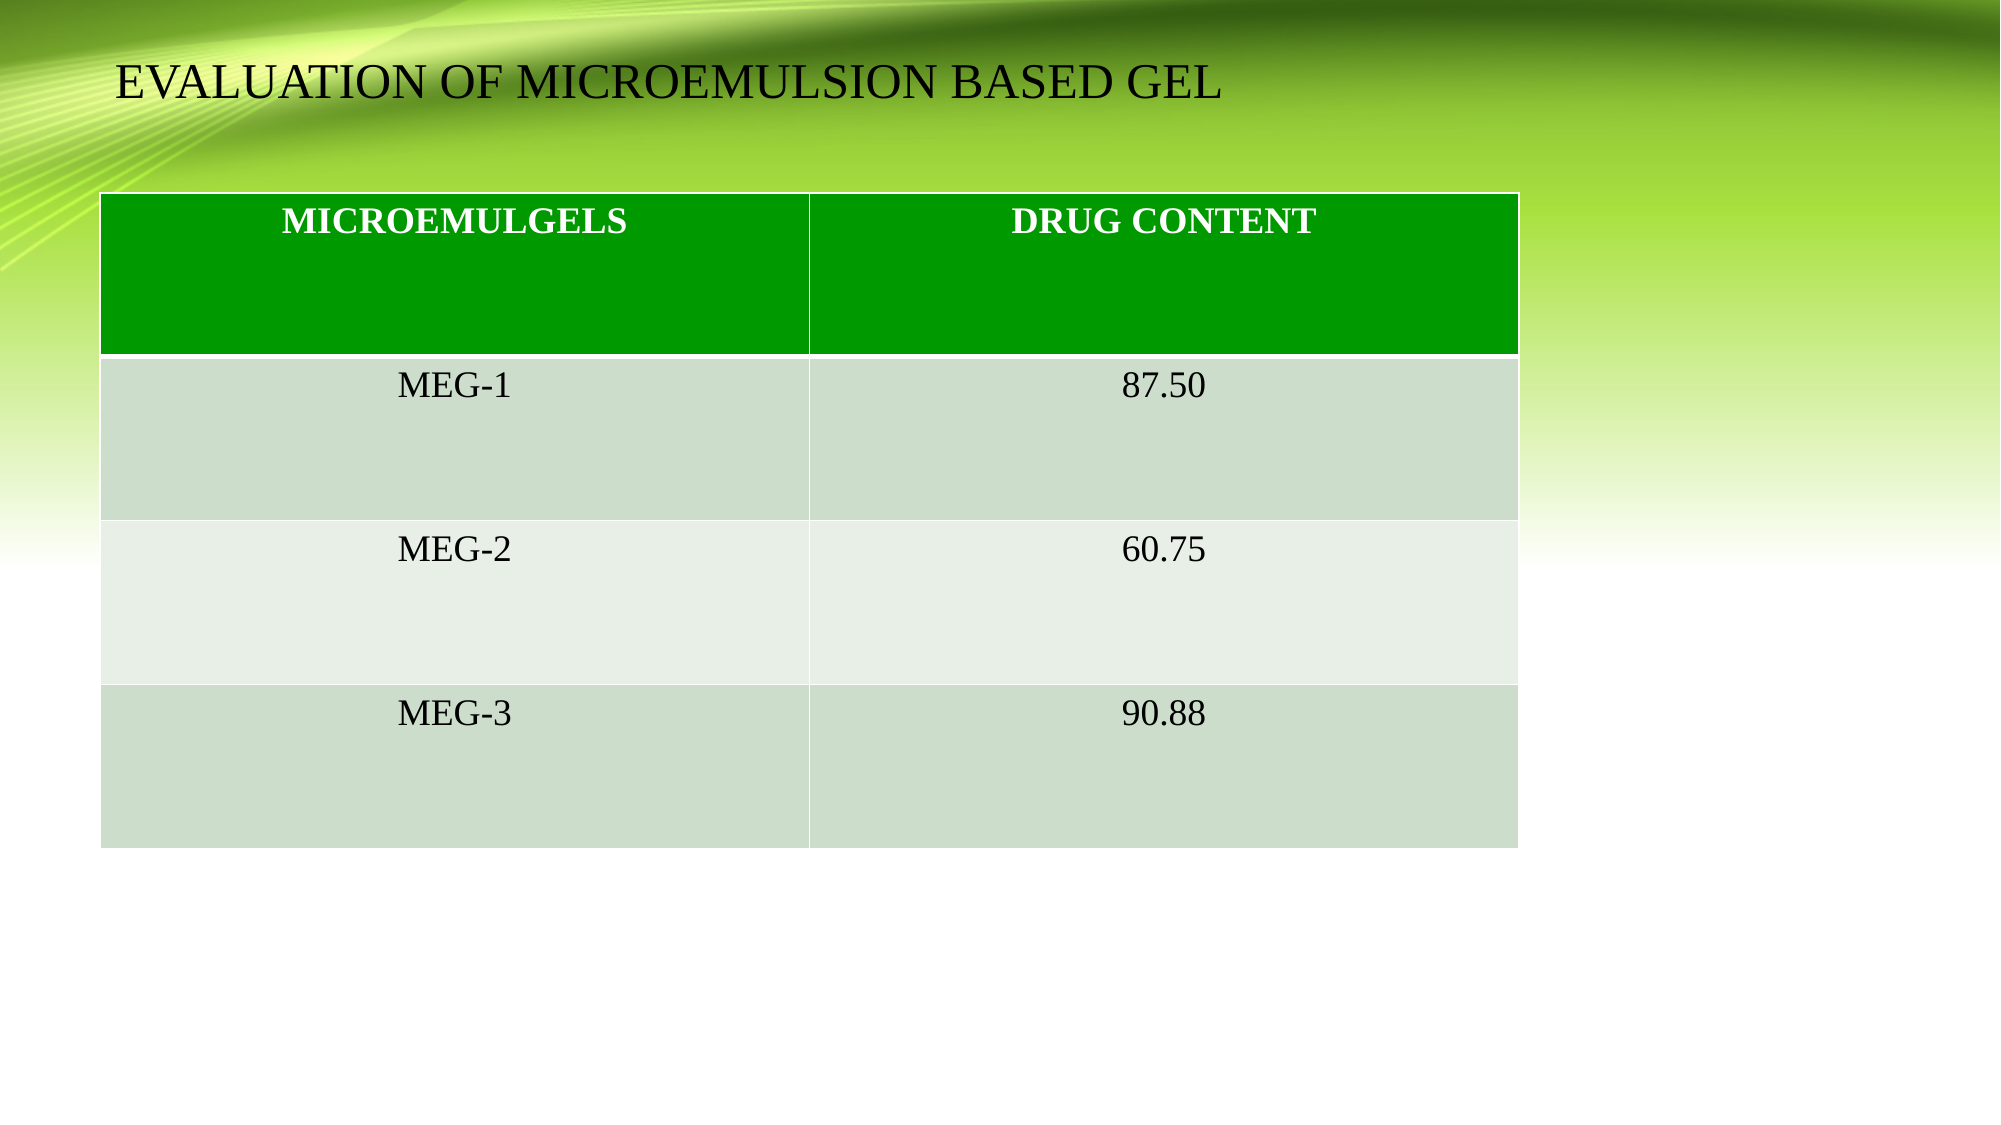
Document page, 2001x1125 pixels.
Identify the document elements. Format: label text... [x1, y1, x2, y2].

table_cell MEG-1 [101, 359, 809, 520]
table_header MICROEMULGELS [101, 194, 809, 354]
table_header DRUG CONTENT [810, 194, 1518, 354]
table_cell 60.75 [810, 521, 1518, 684]
title EVALUATION OF MICROEMULSION BASED GEL [99, 30, 1901, 127]
table_cell 90.88 [810, 685, 1518, 848]
picture [0, 0, 2000, 1125]
table_cell 87.50 [810, 359, 1518, 520]
table_cell MEG-3 [101, 685, 809, 848]
table_cell MEG-2 [101, 521, 809, 684]
